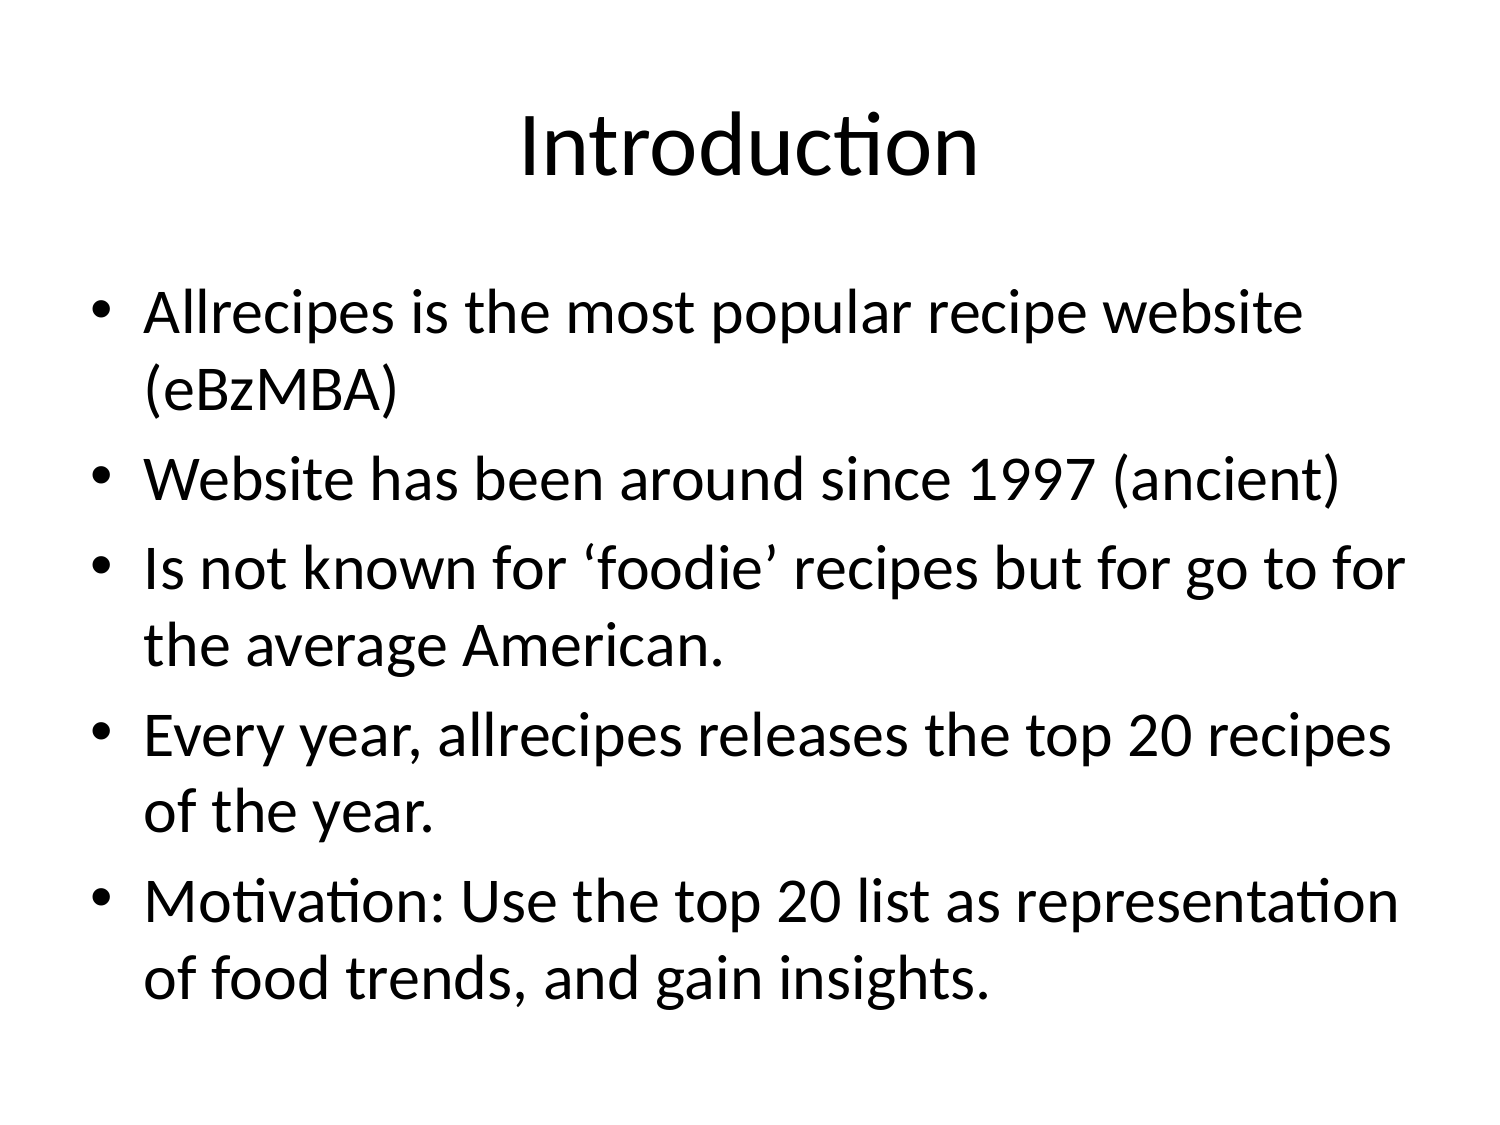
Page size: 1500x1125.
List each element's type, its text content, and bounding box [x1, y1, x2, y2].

title Introduction [75, 45, 1425, 233]
list Allrecipes is the most popular recipe website (eBzMBA) Website has been around since 1997 (ancient) Is not known for ‘foodie’ recipes but for go to for the average American. Every year, allrecipes releases the top 20 recipes of the year. Motivation: Use the top 20 list as representation of food trends, and gain insights. [75, 262, 1425, 1066]
